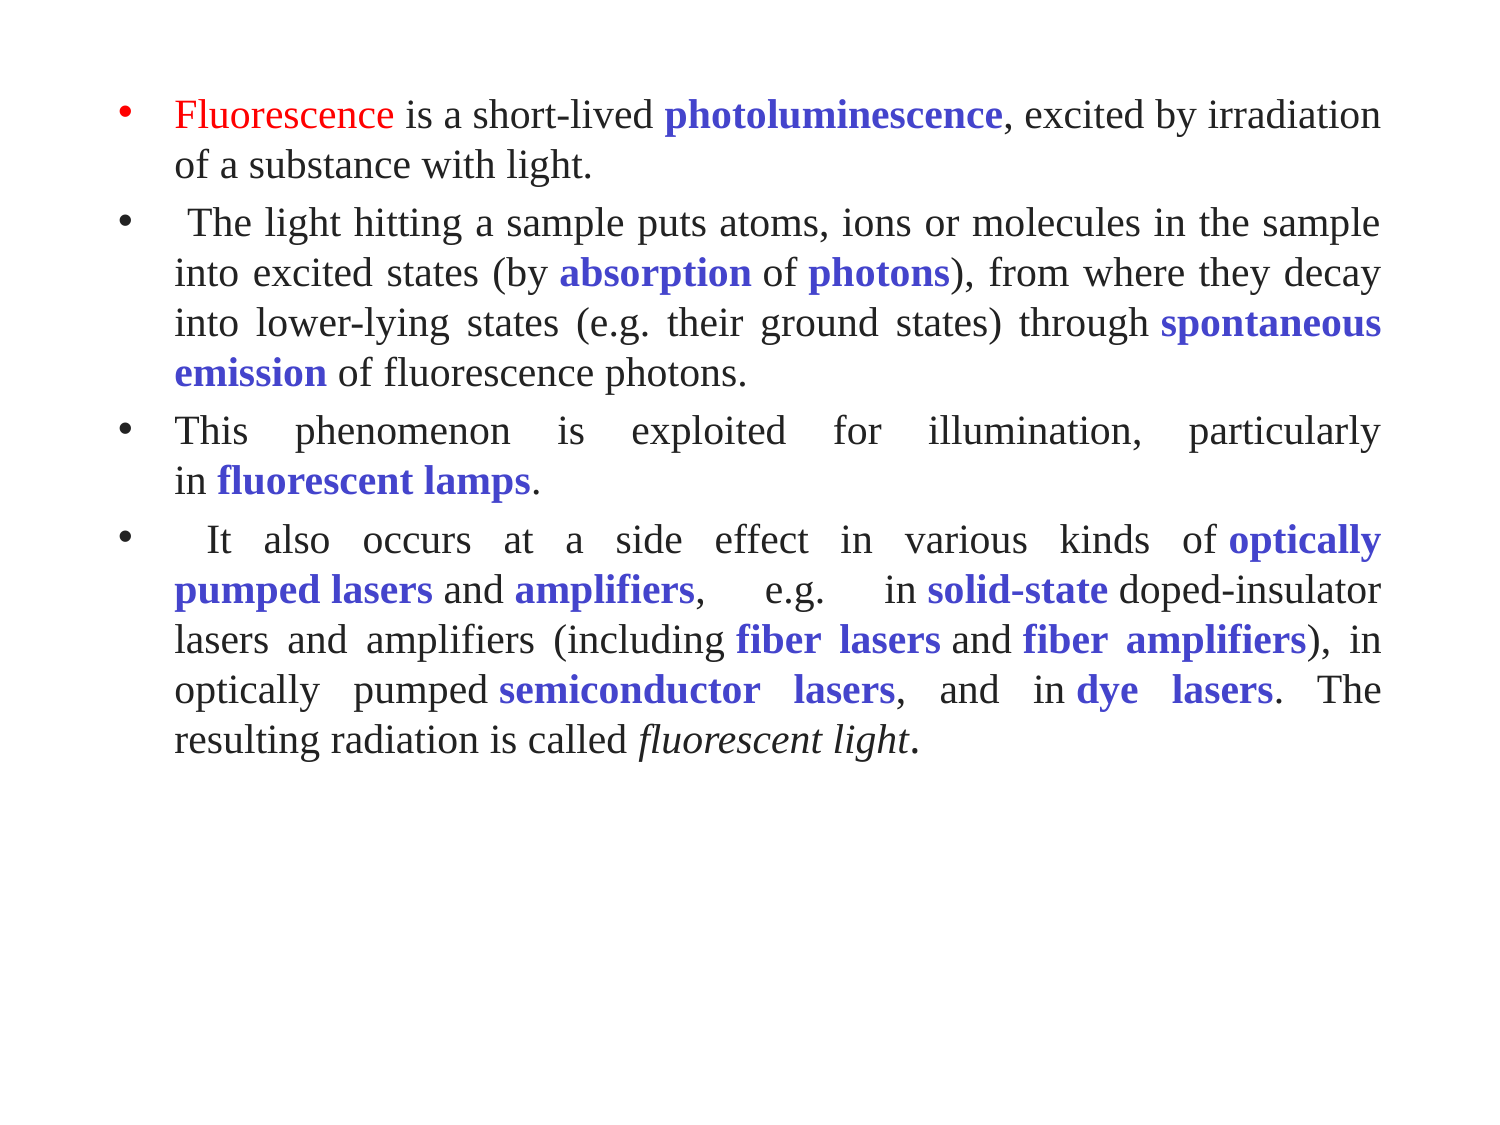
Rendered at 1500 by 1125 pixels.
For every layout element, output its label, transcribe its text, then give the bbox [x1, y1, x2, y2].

list Fluorescence is a short-lived photoluminescence, excited by irradiation of a substance with light. The light hitting a sample puts atoms, ions or molecules in the sample into excited states (by absorption of photons), from where they decay into lower-lying states (e.g. their ground states) through spontaneous emission of fluorescence photons. This phenomenon is exploited for illumination, particularly in fluorescent lamps. It also occurs at a side effect in various kinds of optically pumped lasers and amplifiers, e.g. in solid-state doped-insulator lasers and amplifiers (including fiber lasers and fiber amplifiers), in optically pumped semiconductor lasers, and in dye lasers. The resulting radiation is called fluorescent light. [103, 78, 1397, 1014]
